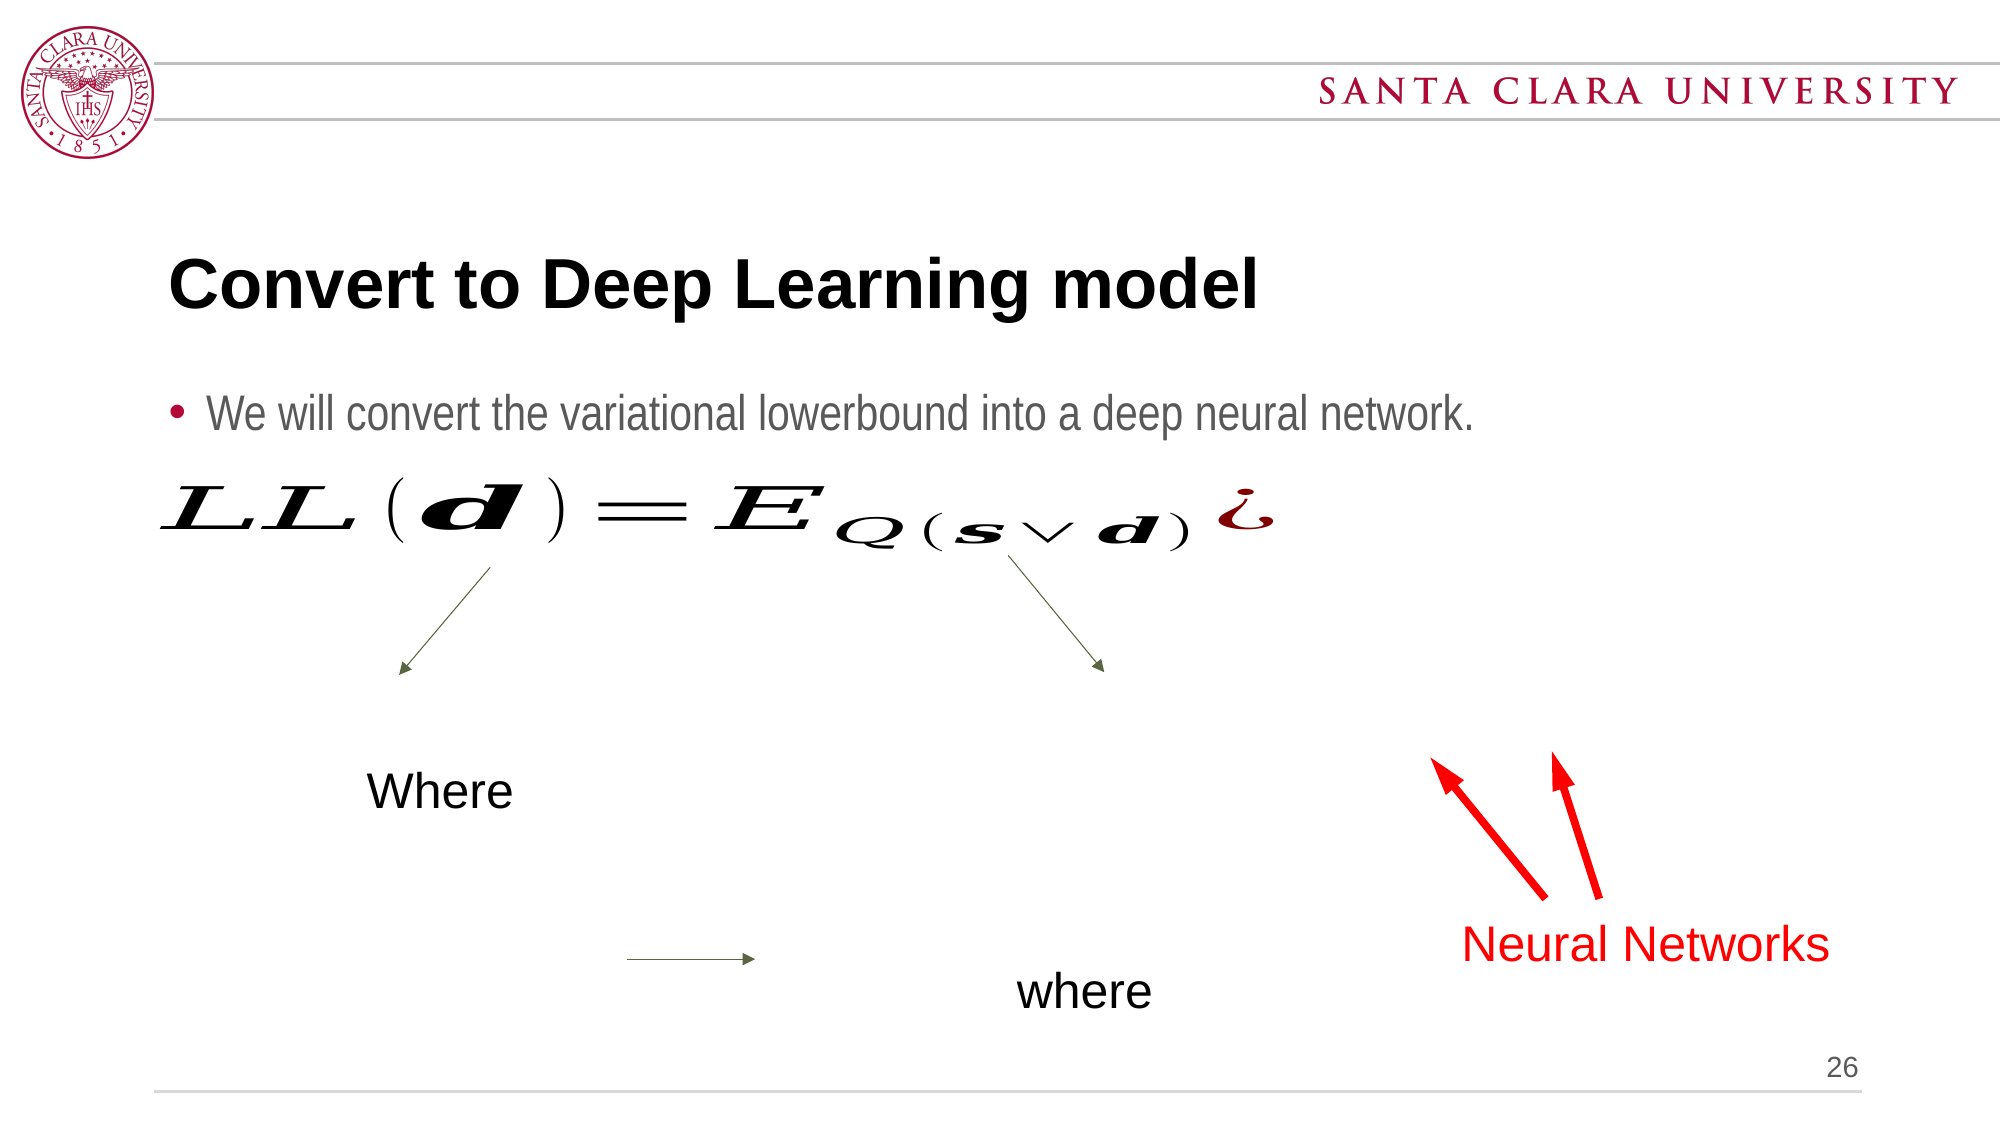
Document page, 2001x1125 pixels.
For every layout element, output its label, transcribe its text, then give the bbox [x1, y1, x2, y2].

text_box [1430, 751, 1849, 980]
title Convert to Deep Learning model [153, 191, 1863, 379]
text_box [874, 555, 1665, 822]
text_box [195, 567, 686, 1050]
picture [1320, 77, 1958, 104]
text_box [626, 898, 1377, 1020]
list We will convert the variational lowerbound into a deep neural network. [153, 379, 1863, 472]
list 26 [1238, 1026, 1874, 1092]
picture [21, 26, 154, 159]
